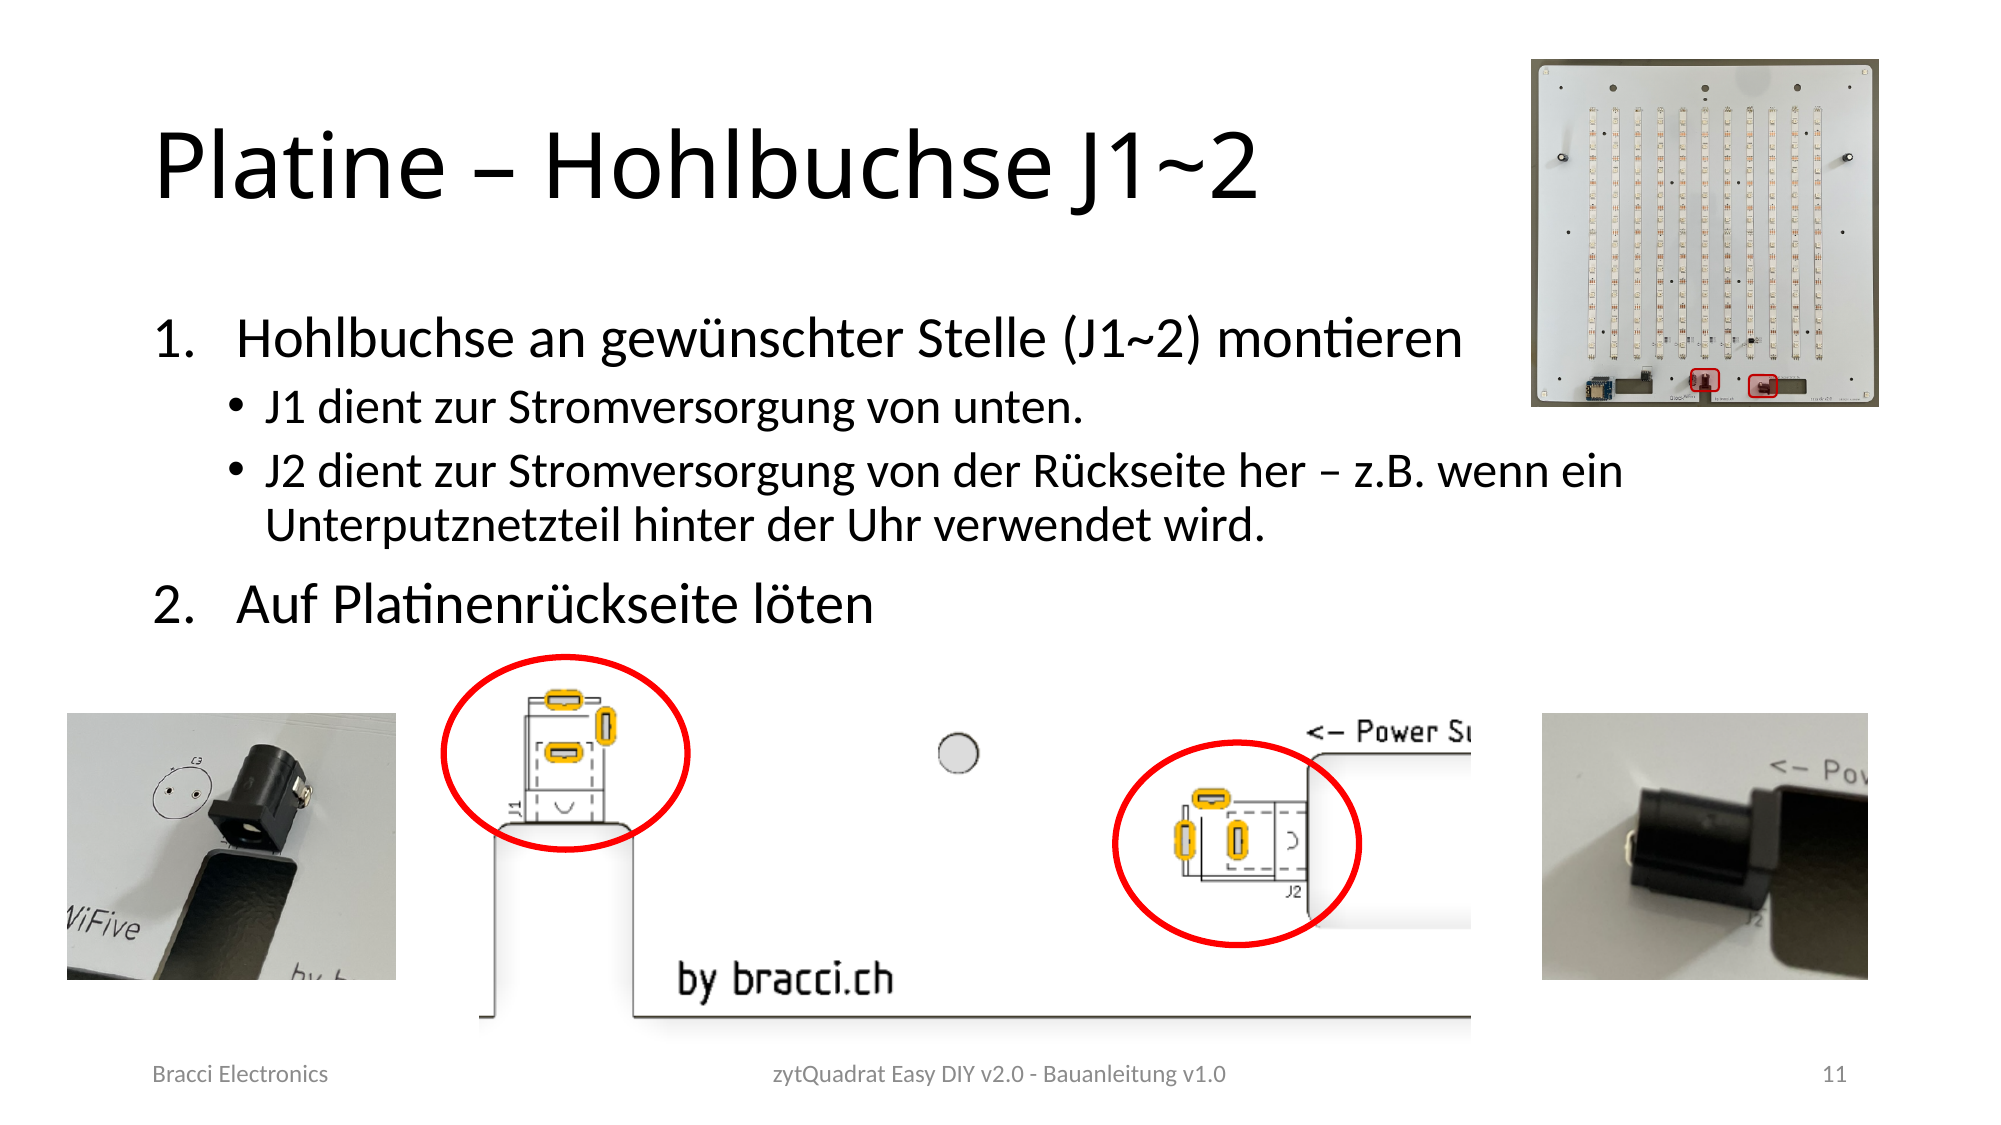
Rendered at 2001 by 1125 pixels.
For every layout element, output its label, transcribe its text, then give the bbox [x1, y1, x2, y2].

picture [1542, 713, 1868, 980]
picture [1531, 59, 1879, 407]
title Platine – Hohlbuchse J1~2 [137, 59, 1531, 278]
text_box [442, 684, 479, 823]
list Hohlbuchse an gewünschter Stelle (J1~2) montieren J1 dient zur Stromversorgung von unten. J2 dient zur Stromversorgung von der Rückseite her – z.B. wenn ein Unterputznetzteil hinter der Uhr verwendet wird. Auf Platinenrückseite löten [137, 299, 1863, 1014]
slide_number 11 [1412, 1042, 1863, 1103]
slide_number Bracci Electronics [137, 1042, 588, 1103]
footer zytQuadrat Easy DIY v2.0 - Bauanleitung v1.0 [662, 1055, 1338, 1103]
picture [67, 713, 396, 980]
picture [479, 654, 1471, 1055]
